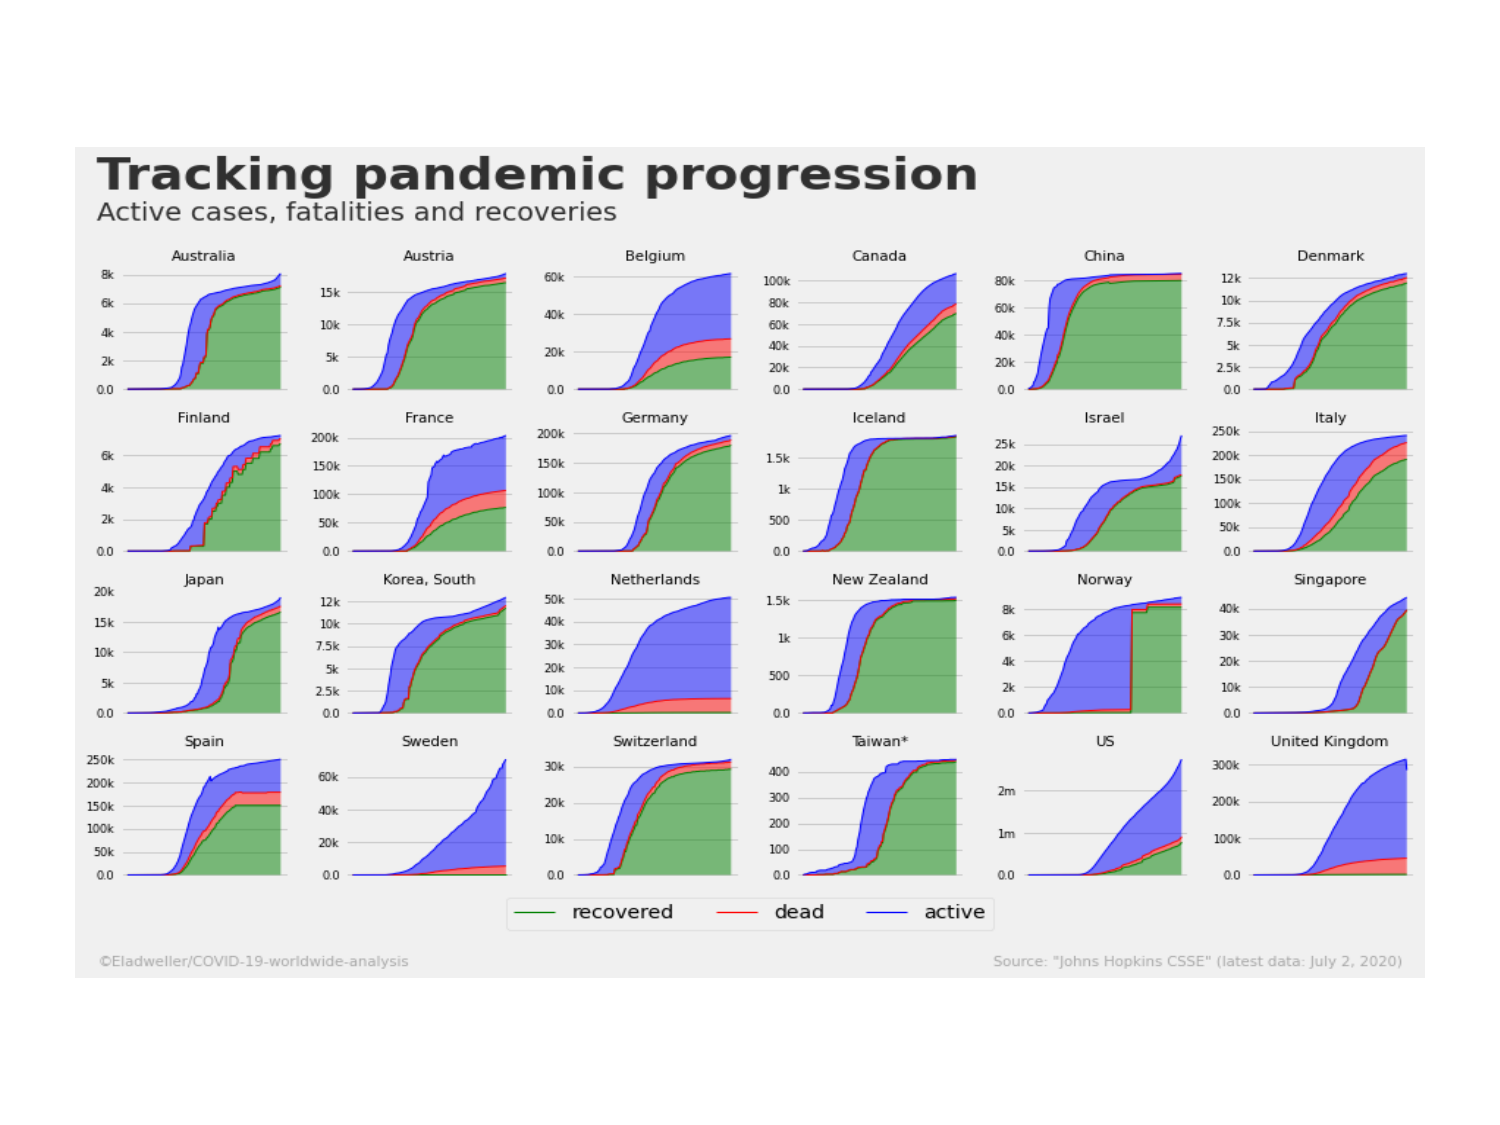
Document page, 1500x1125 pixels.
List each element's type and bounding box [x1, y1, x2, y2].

picture [74, 146, 1426, 979]
